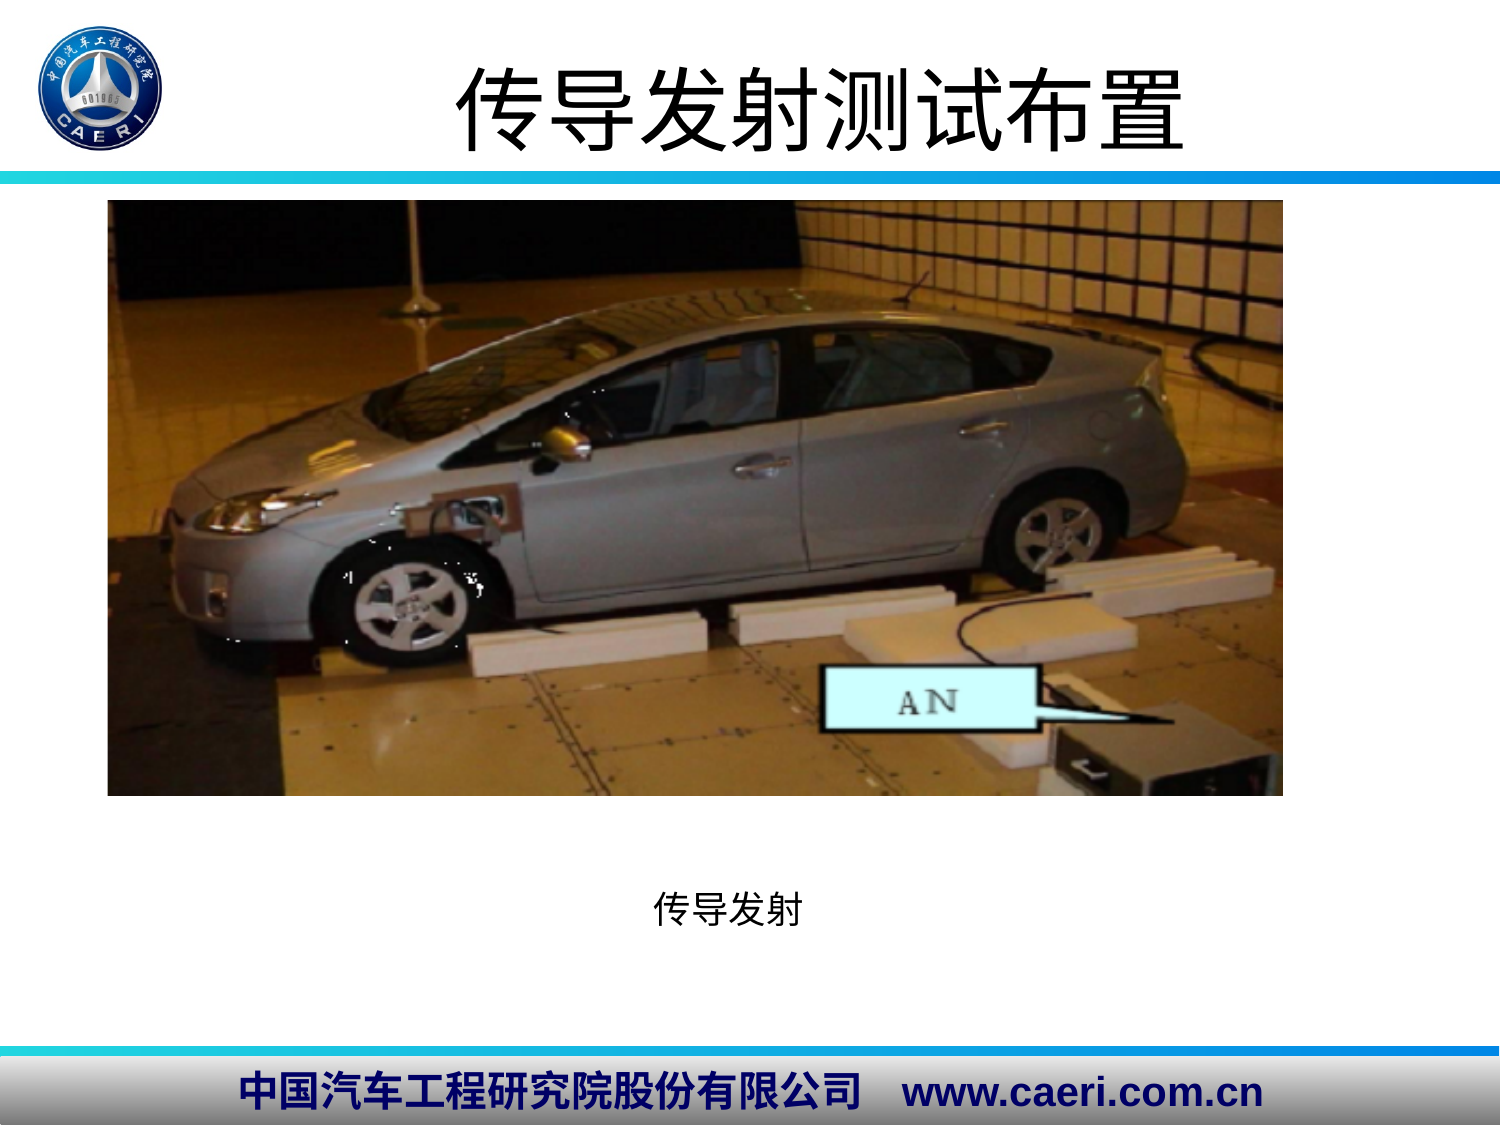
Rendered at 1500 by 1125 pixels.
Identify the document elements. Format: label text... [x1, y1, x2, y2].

picture [35, 23, 164, 153]
text_box 传导发射 [639, 878, 839, 939]
picture [107, 200, 1288, 796]
title 传导发射测试布置 [218, 45, 1425, 173]
